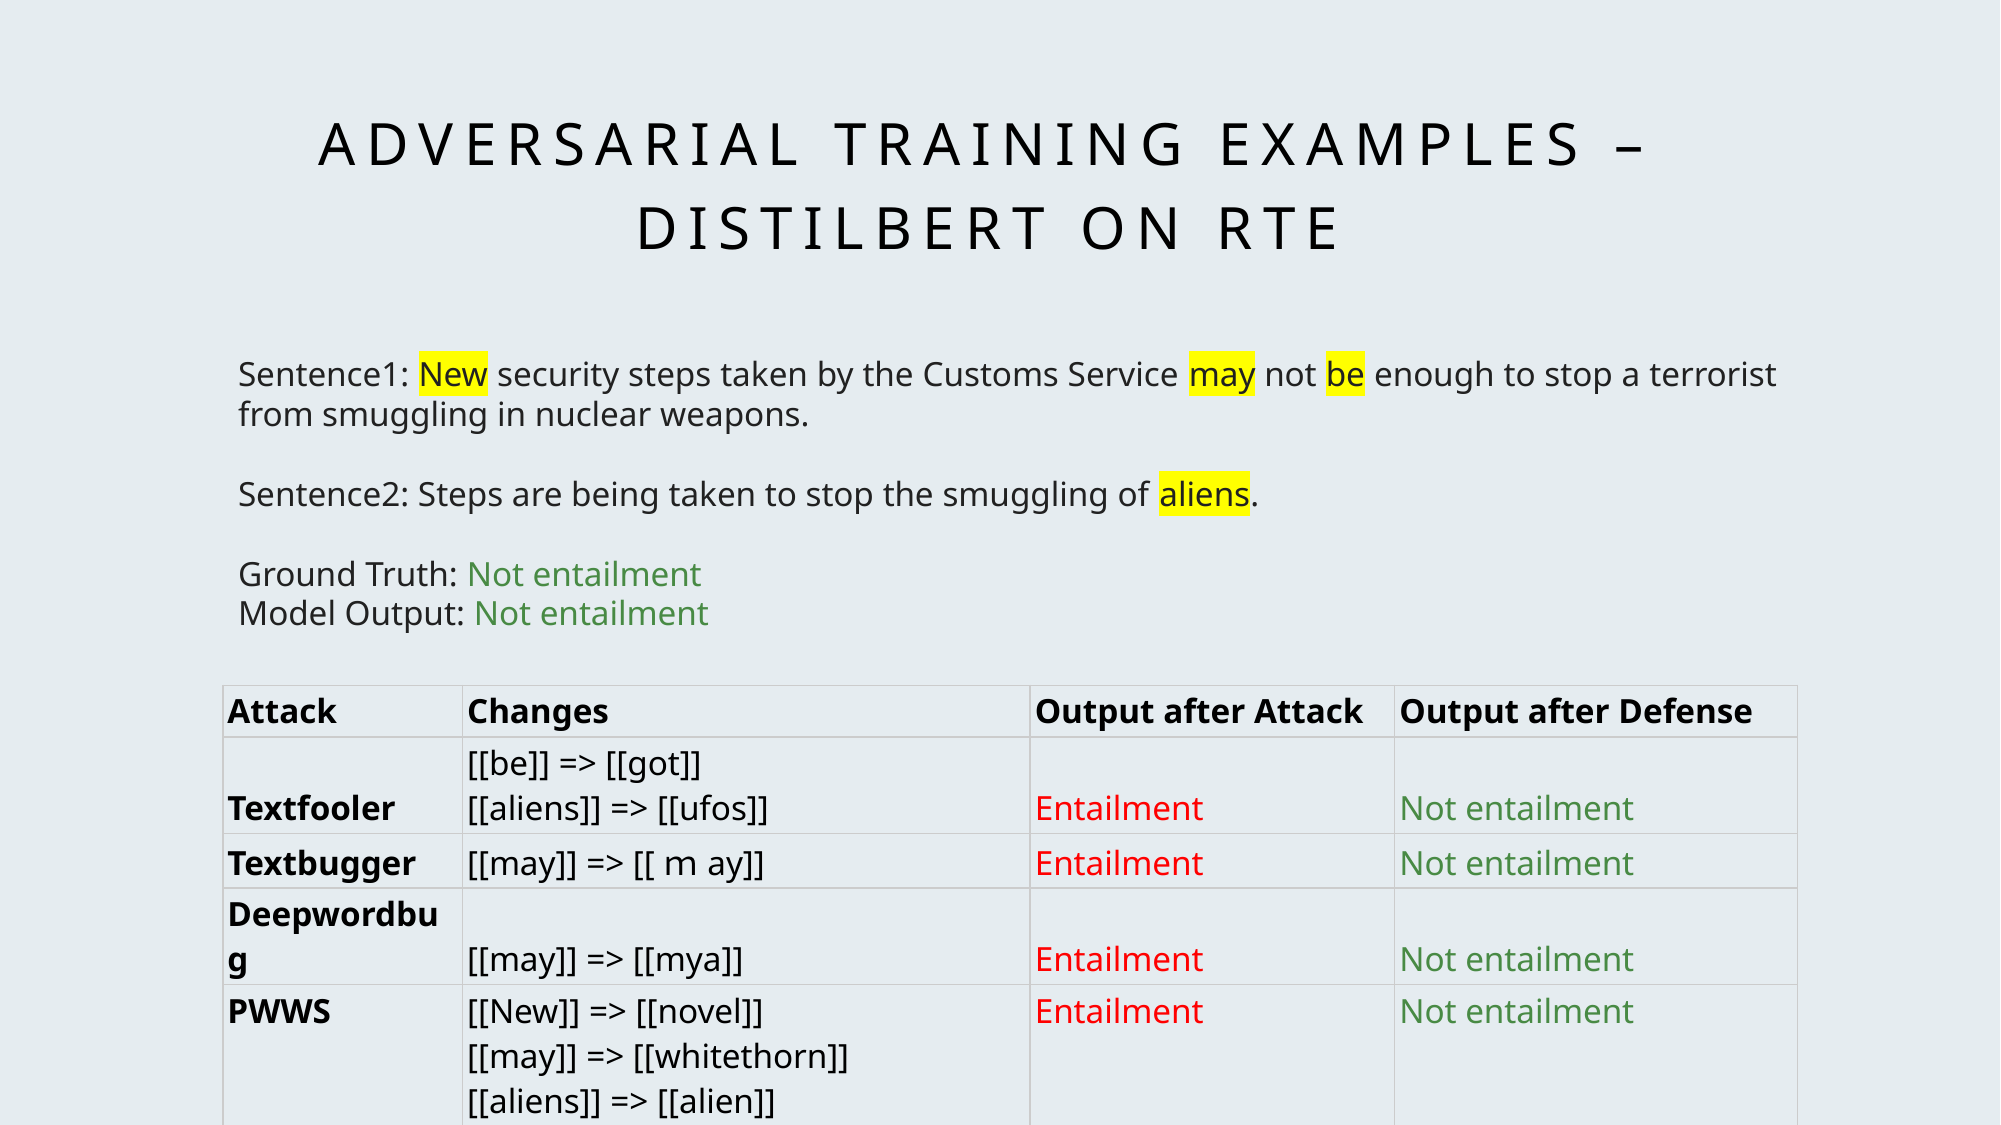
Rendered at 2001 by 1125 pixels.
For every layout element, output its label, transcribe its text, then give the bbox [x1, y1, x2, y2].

table_cell Entailment [1031, 889, 1394, 984]
table_cell Entailment [1031, 738, 1394, 833]
table_cell Not entailment [1395, 738, 1797, 833]
table_cell Not entailment [1395, 834, 1797, 887]
text_box Sentence1: New security steps taken by the Customs Service may not be enough to stop a terrorist from smuggling in nuclear weapons. Sentence2: Steps are being taken to stop the smuggling of aliens. Ground Truth: Not entailment Model Output: Not entailment [223, 345, 1793, 640]
table_cell Textbugger [224, 834, 462, 887]
table_cell Entailment [1031, 985, 1394, 1125]
table_cell Not entailment [1395, 889, 1797, 984]
table_cell Not entailment [1395, 985, 1797, 1125]
table_cell Entailment [1031, 834, 1394, 887]
table_cell [[may]] => [[mya]] [463, 889, 1029, 984]
table_header Output after Attack [1031, 686, 1394, 736]
table_cell [[be]] => [[got]] [[aliens]] => [[ufos]] [463, 738, 1029, 833]
table_cell [[New]] => [[novel]] [[may]] => [[whitethorn]] [[aliens]] => [[alien]] [463, 985, 1029, 1125]
table_cell Deepwordbug [224, 889, 462, 984]
table_header Output after Defense [1395, 686, 1797, 736]
table_header Changes [463, 686, 1029, 736]
table_cell PWWS [224, 985, 462, 1125]
table_cell Textfooler [224, 738, 462, 833]
title Adversarial training EXAMPLEs – DISTILBERT on RTE [251, 69, 1724, 285]
table_cell [[may]] => [[ｍay]] [463, 834, 1029, 887]
table_header Attack [224, 686, 462, 736]
